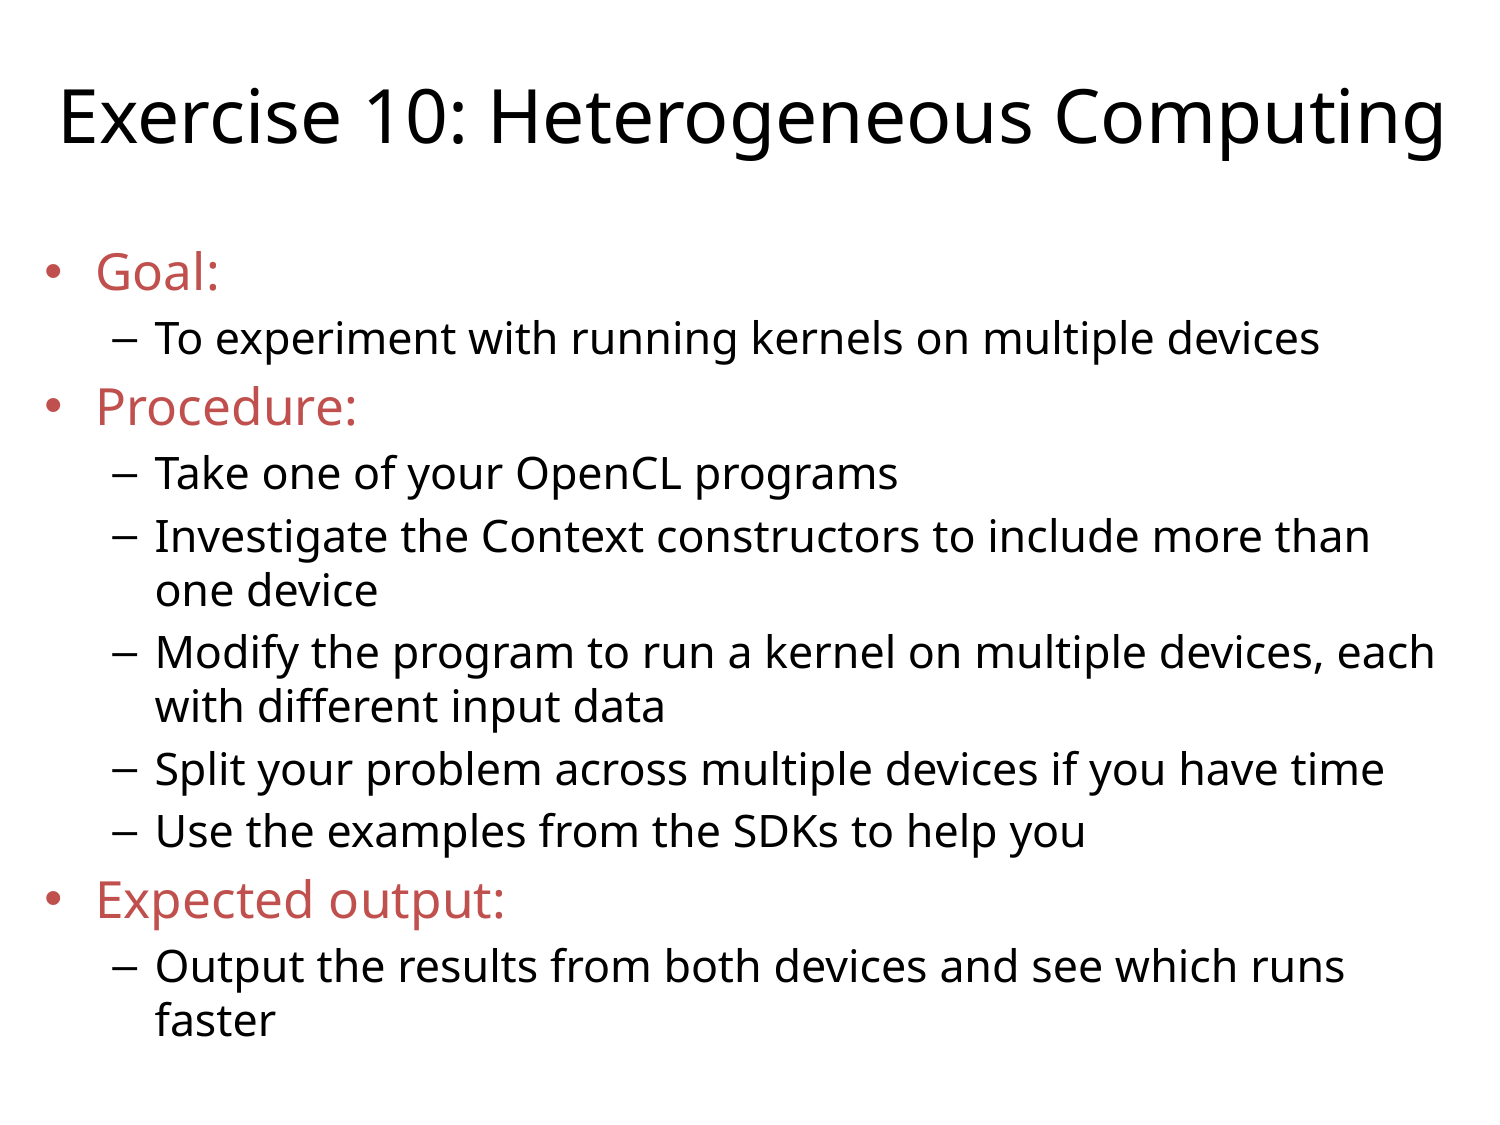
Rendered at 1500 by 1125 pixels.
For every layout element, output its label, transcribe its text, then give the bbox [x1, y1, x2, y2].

text_box Goal: To experiment with running kernels on multiple devices Procedure: Take one of your OpenCL programs Investigate the Context constructors to include more than one device Modify the program to run a kernel on multiple devices, each with different input data Split your problem across multiple devices if you have time Use the examples from the SDKs to help you Expected output: Output the results from both devices and see which runs faster [29, 232, 1471, 1059]
text_box Exercise 10: Heterogeneous Computing [5, 19, 1500, 207]
